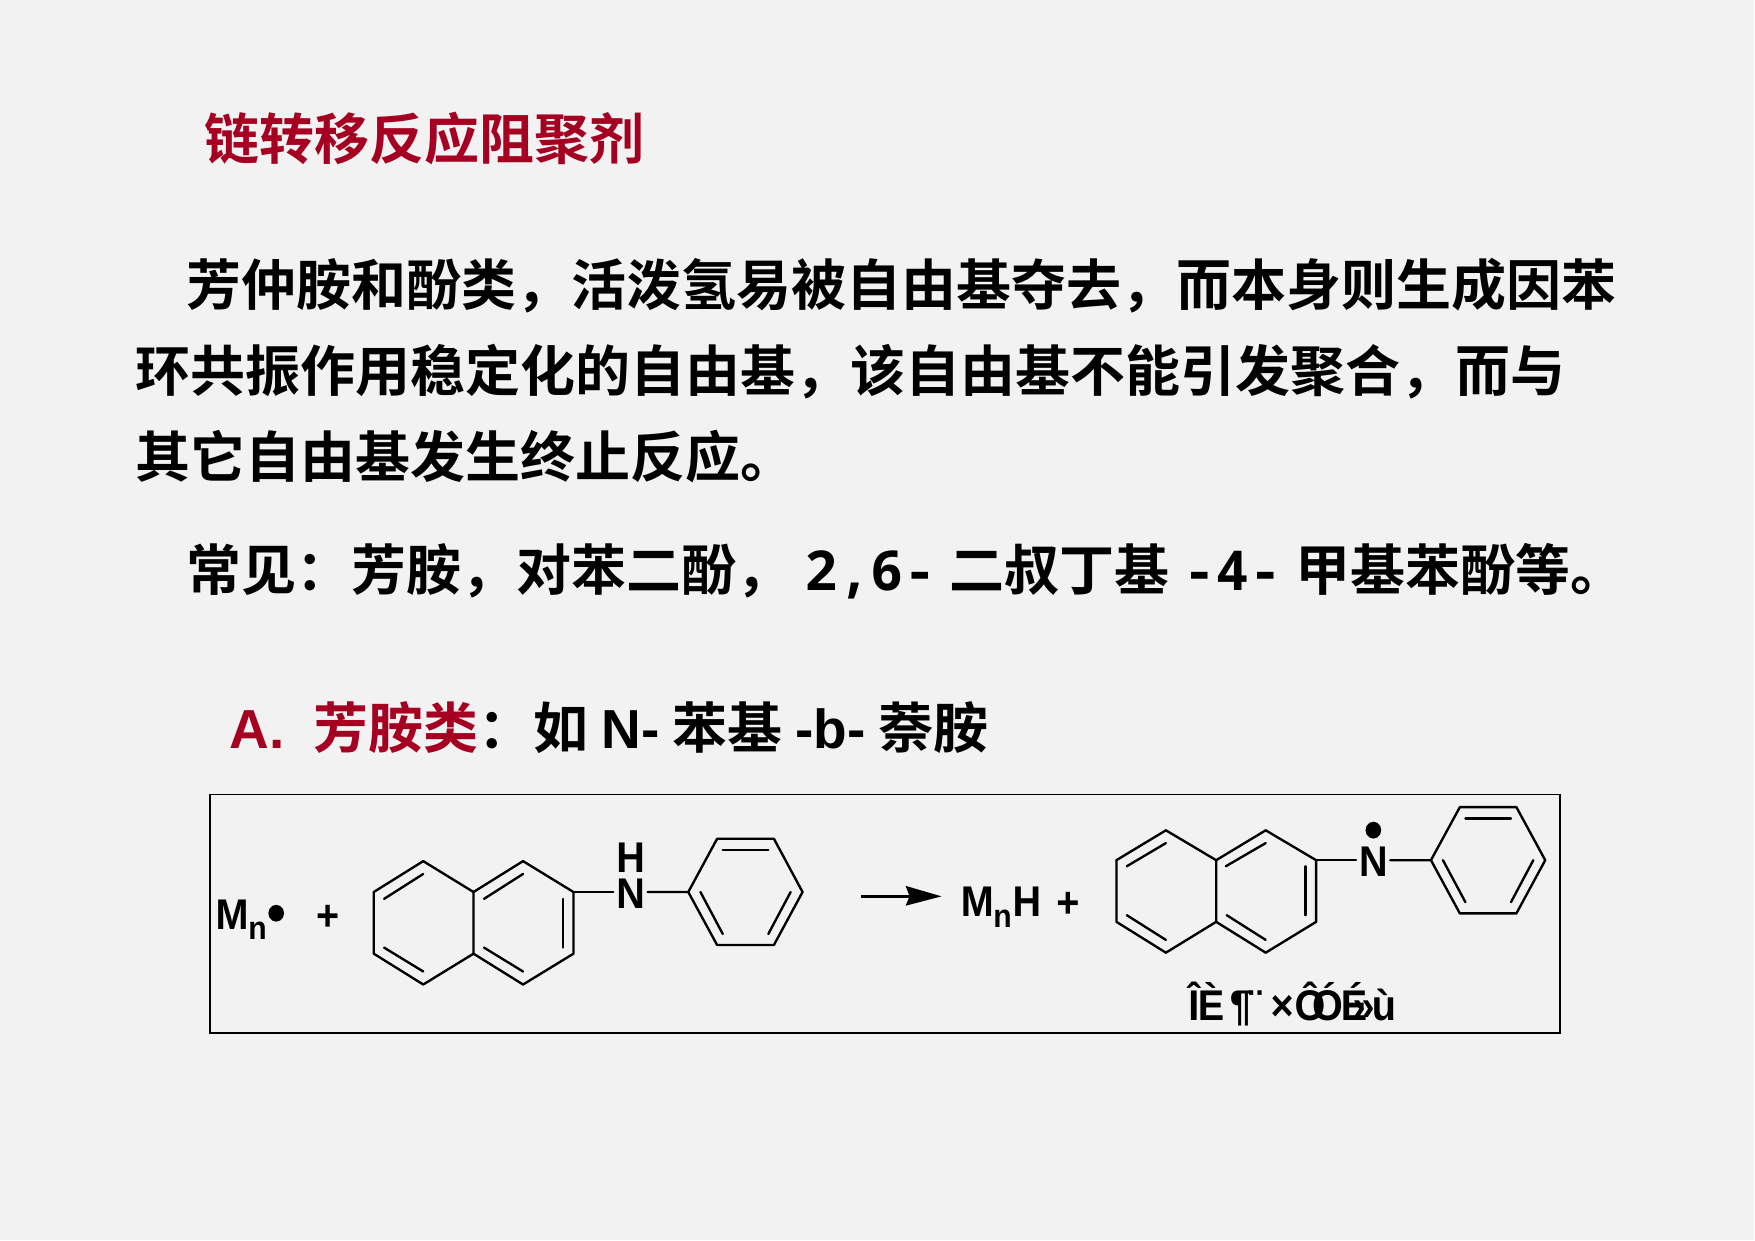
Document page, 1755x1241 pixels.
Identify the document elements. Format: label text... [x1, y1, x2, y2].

text_box 芳仲胺和酚类，活泼氢易被自由基夺去，而本身则生成因苯环共振作用稳定化的自由基，该自由基不能引发聚合，而与其它自由基发生终止反应。 常见：芳胺，对苯二酚，2,6-二叔丁基-4-甲基苯酚等。 [119, 222, 1635, 611]
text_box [210, 794, 1560, 1033]
text_box 链转移反应阻聚剂 [188, 96, 809, 180]
text_box A. 芳胺类：如N-苯基-b-萘胺 [213, 685, 1013, 768]
